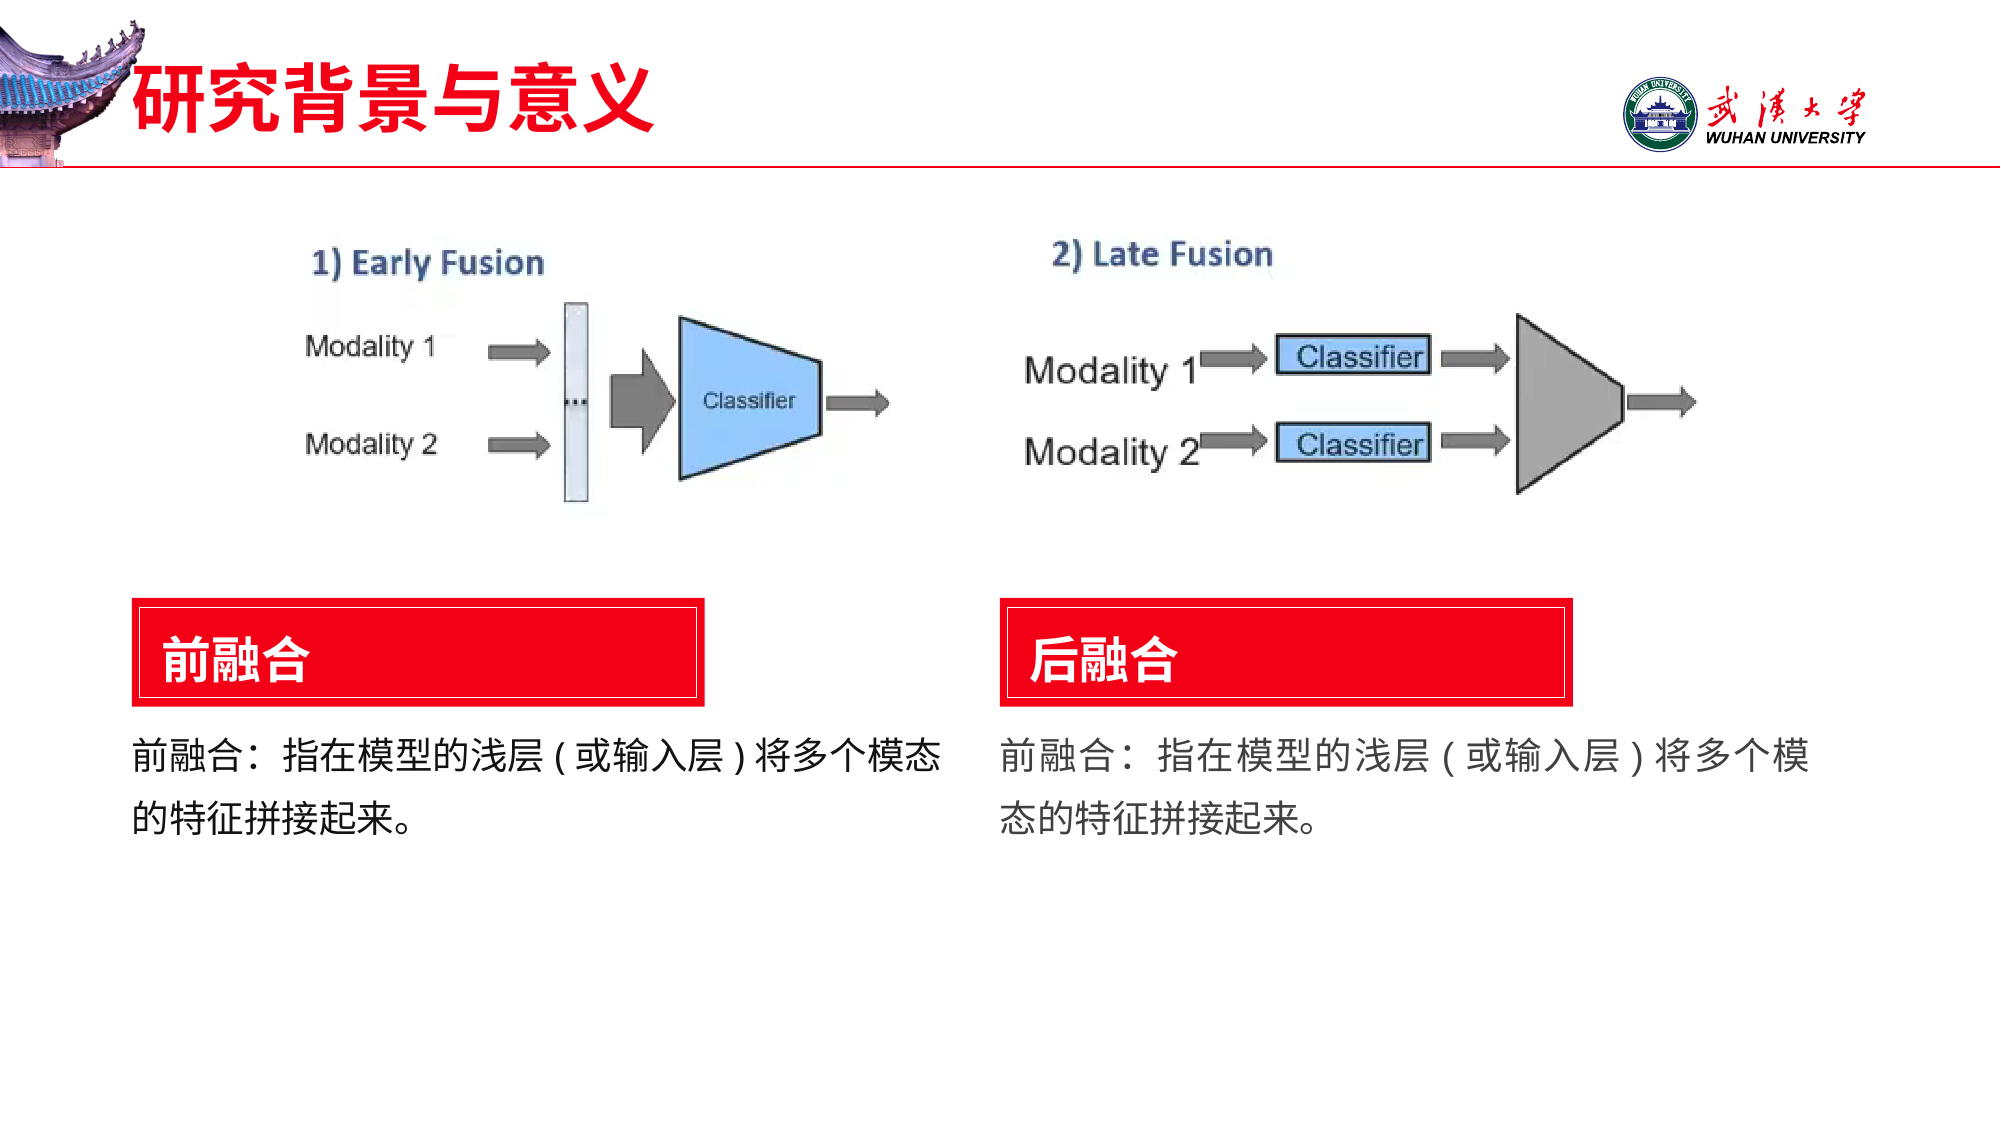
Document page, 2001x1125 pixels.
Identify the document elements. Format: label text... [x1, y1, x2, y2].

text_box 前融合：指在模型的浅层(或输入层)将多个模态的特征拼接起来。 [999, 706, 1840, 1024]
picture [287, 226, 1712, 527]
text_box [139, 607, 698, 698]
title 研究背景与意义 [131, 47, 1604, 157]
picture [0, 9, 158, 167]
text_box 前融合：指在模型的浅层(或输入层)将多个模态的特征拼接起来。 [131, 706, 972, 1024]
text_box 后融合 [999, 597, 1573, 706]
text_box [1007, 607, 1566, 698]
text_box 前融合 [131, 597, 705, 706]
